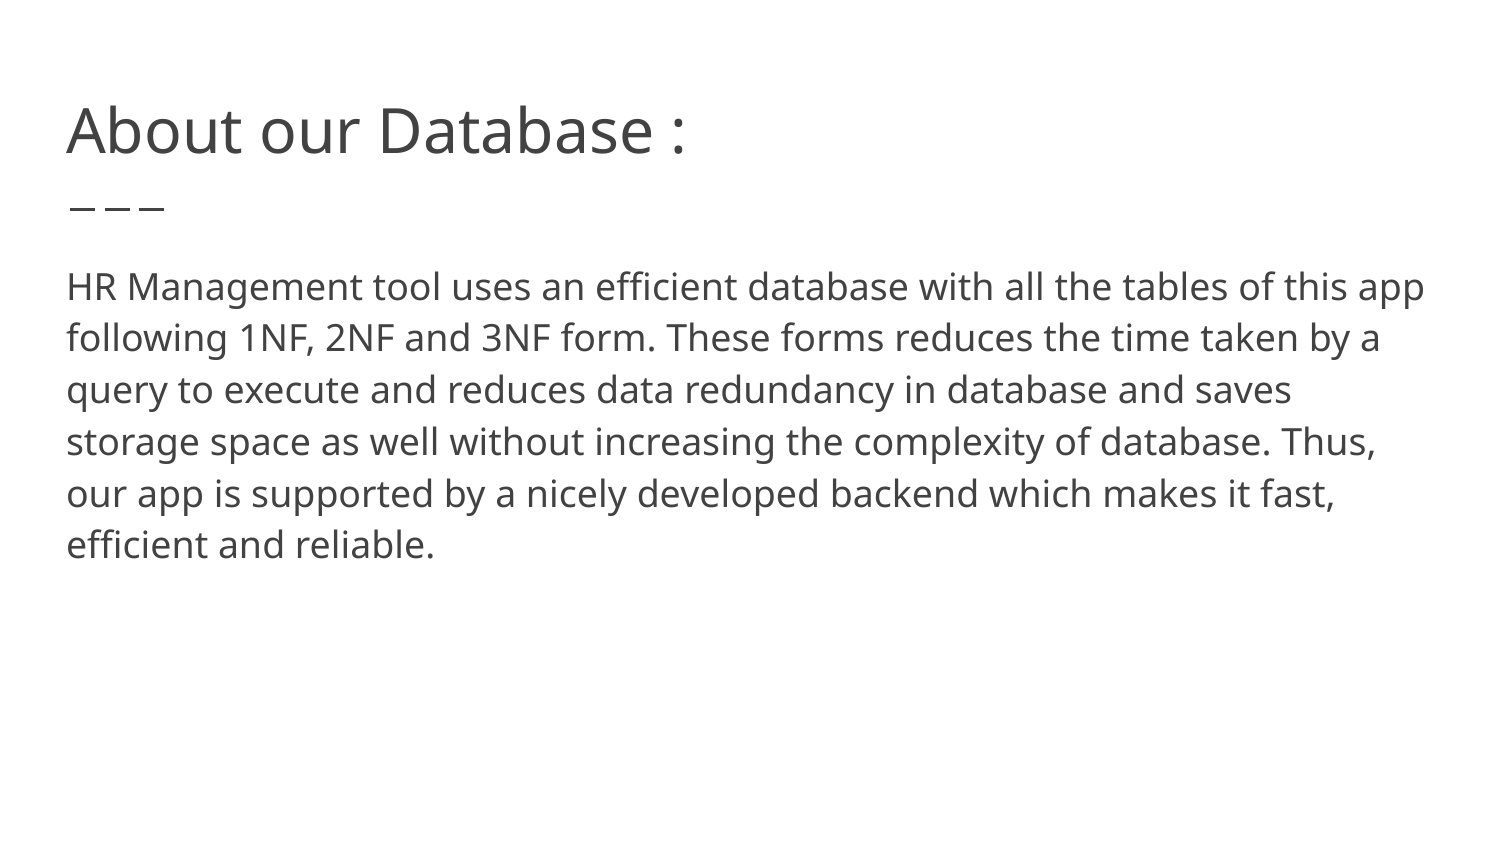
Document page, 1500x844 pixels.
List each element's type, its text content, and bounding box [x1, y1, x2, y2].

title About our Database : [51, 61, 1449, 182]
list HR Management tool uses an efficient database with all the tables of this app following 1NF, 2NF and 3NF form. These forms reduces the time taken by a query to execute and reduces data redundancy in database and saves storage space as well without increasing the complexity of database. Thus, our app is supported by a nicely developed backend which makes it fast, efficient and reliable. [51, 240, 1449, 750]
